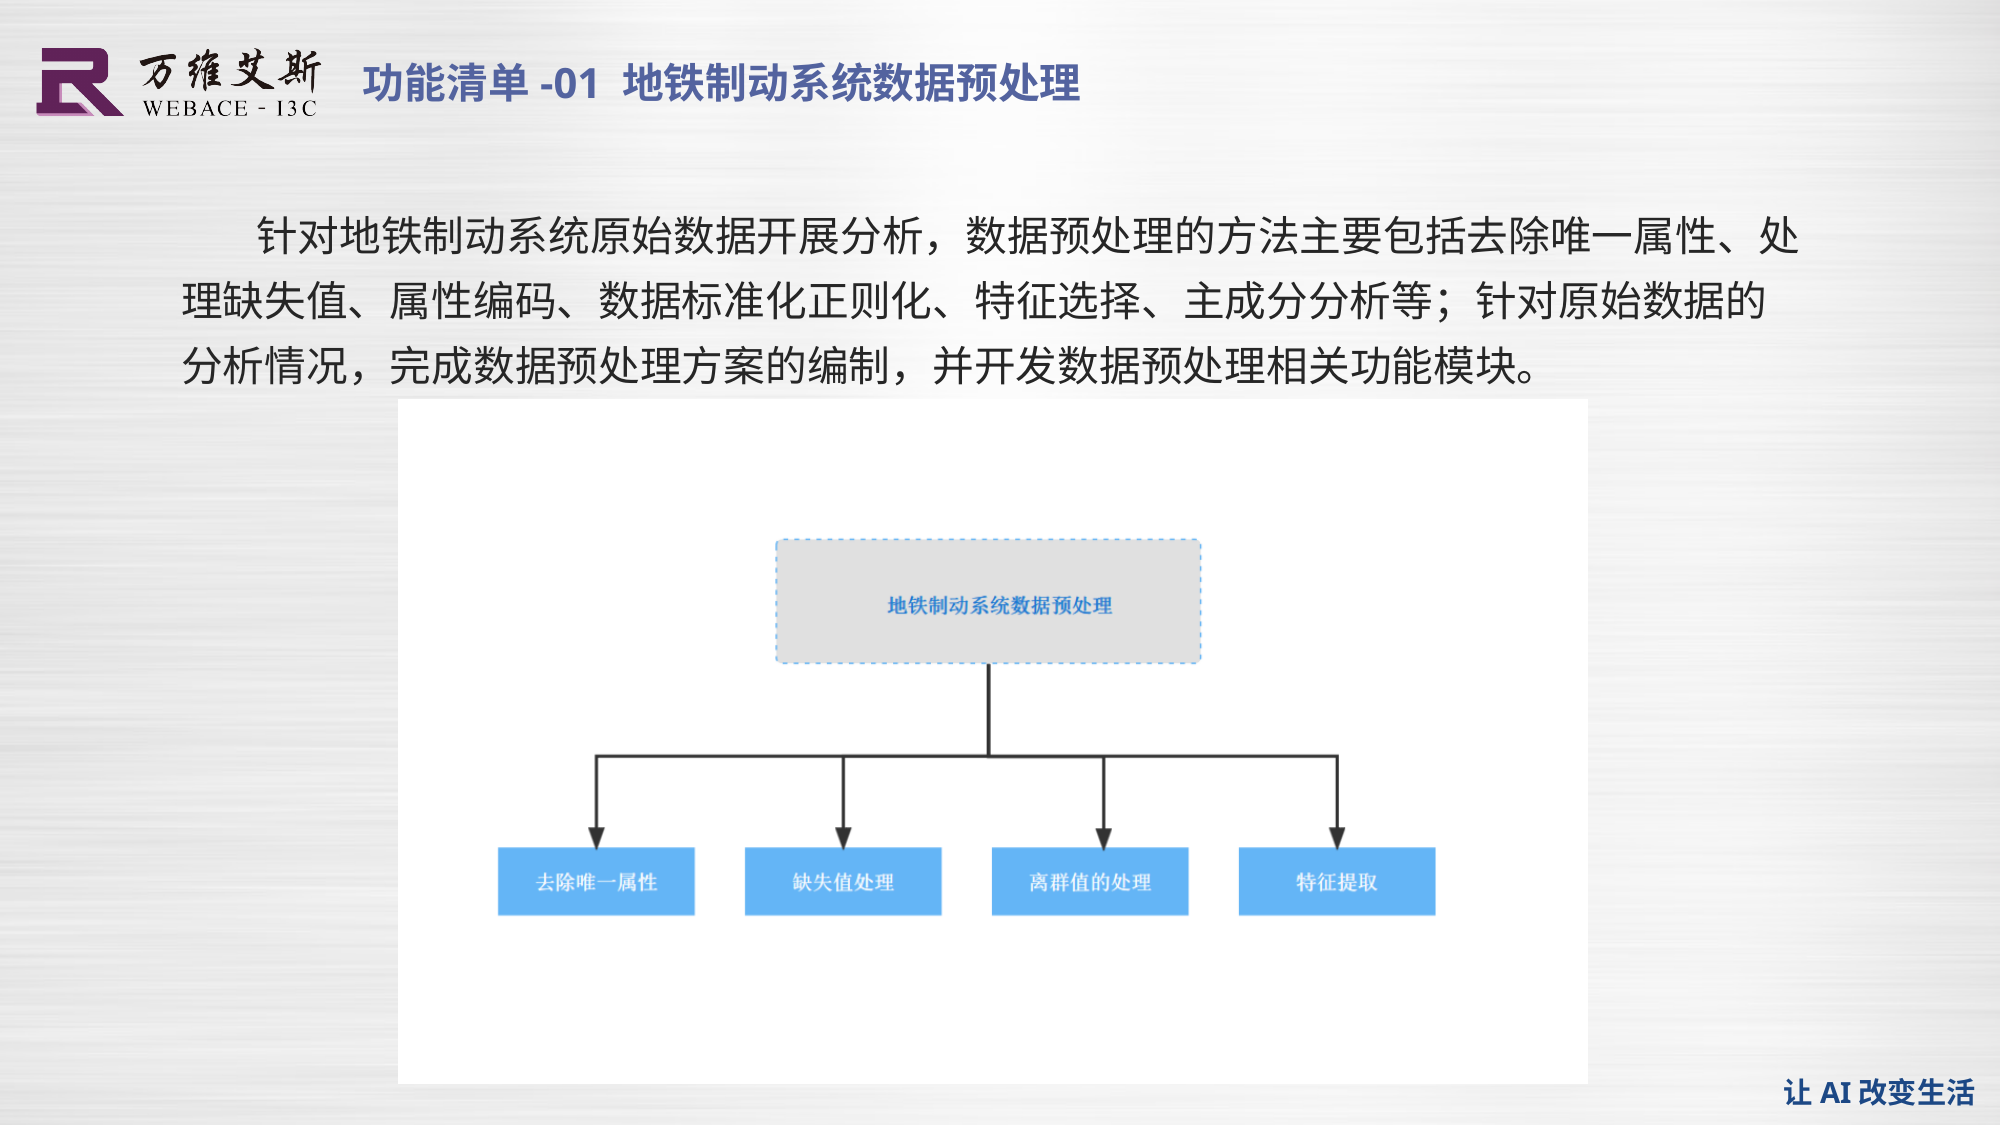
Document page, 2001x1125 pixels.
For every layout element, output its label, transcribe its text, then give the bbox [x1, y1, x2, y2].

picture [14, 23, 349, 141]
text_box 让AI改变生活 [1759, 1049, 2000, 1117]
text_box 功能清单-01 地铁制动系统数据预处理 [349, 49, 1230, 120]
text_box 针对地铁制动系统原始数据开展分析，数据预处理的方法主要包括去除唯一属性、处理缺失值、属性编码、数据标准化正则化、特征选择、主成分分析等；针对原始数据的分析情况，完成数据预处理方案的编制，并开发数据预处理相关功能模块。 [166, 187, 1821, 384]
picture [398, 399, 1588, 1084]
